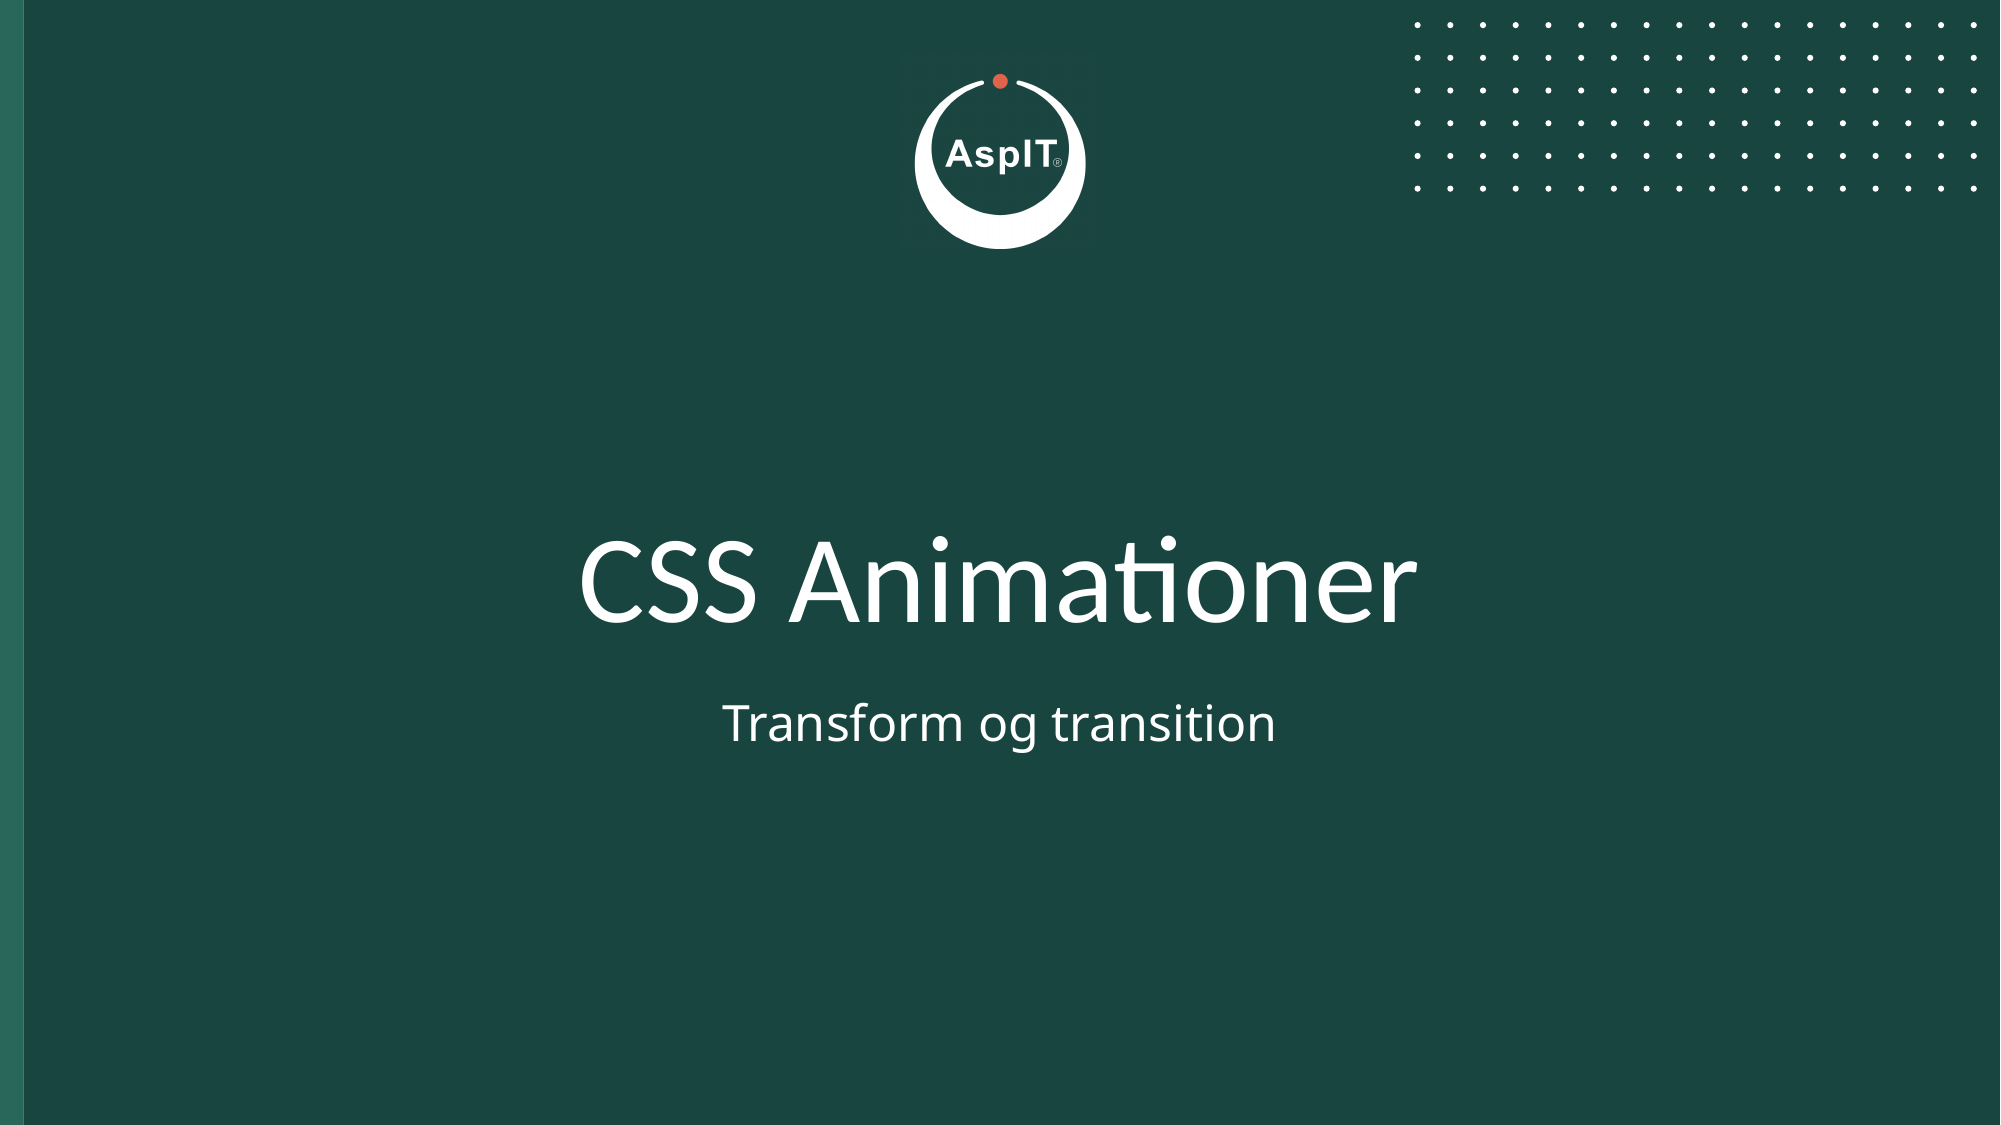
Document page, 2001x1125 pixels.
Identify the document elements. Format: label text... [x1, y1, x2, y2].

picture [902, 54, 1098, 250]
subtitle Transform og transition [205, 691, 1795, 977]
title CSS Animationer [205, 326, 1795, 650]
